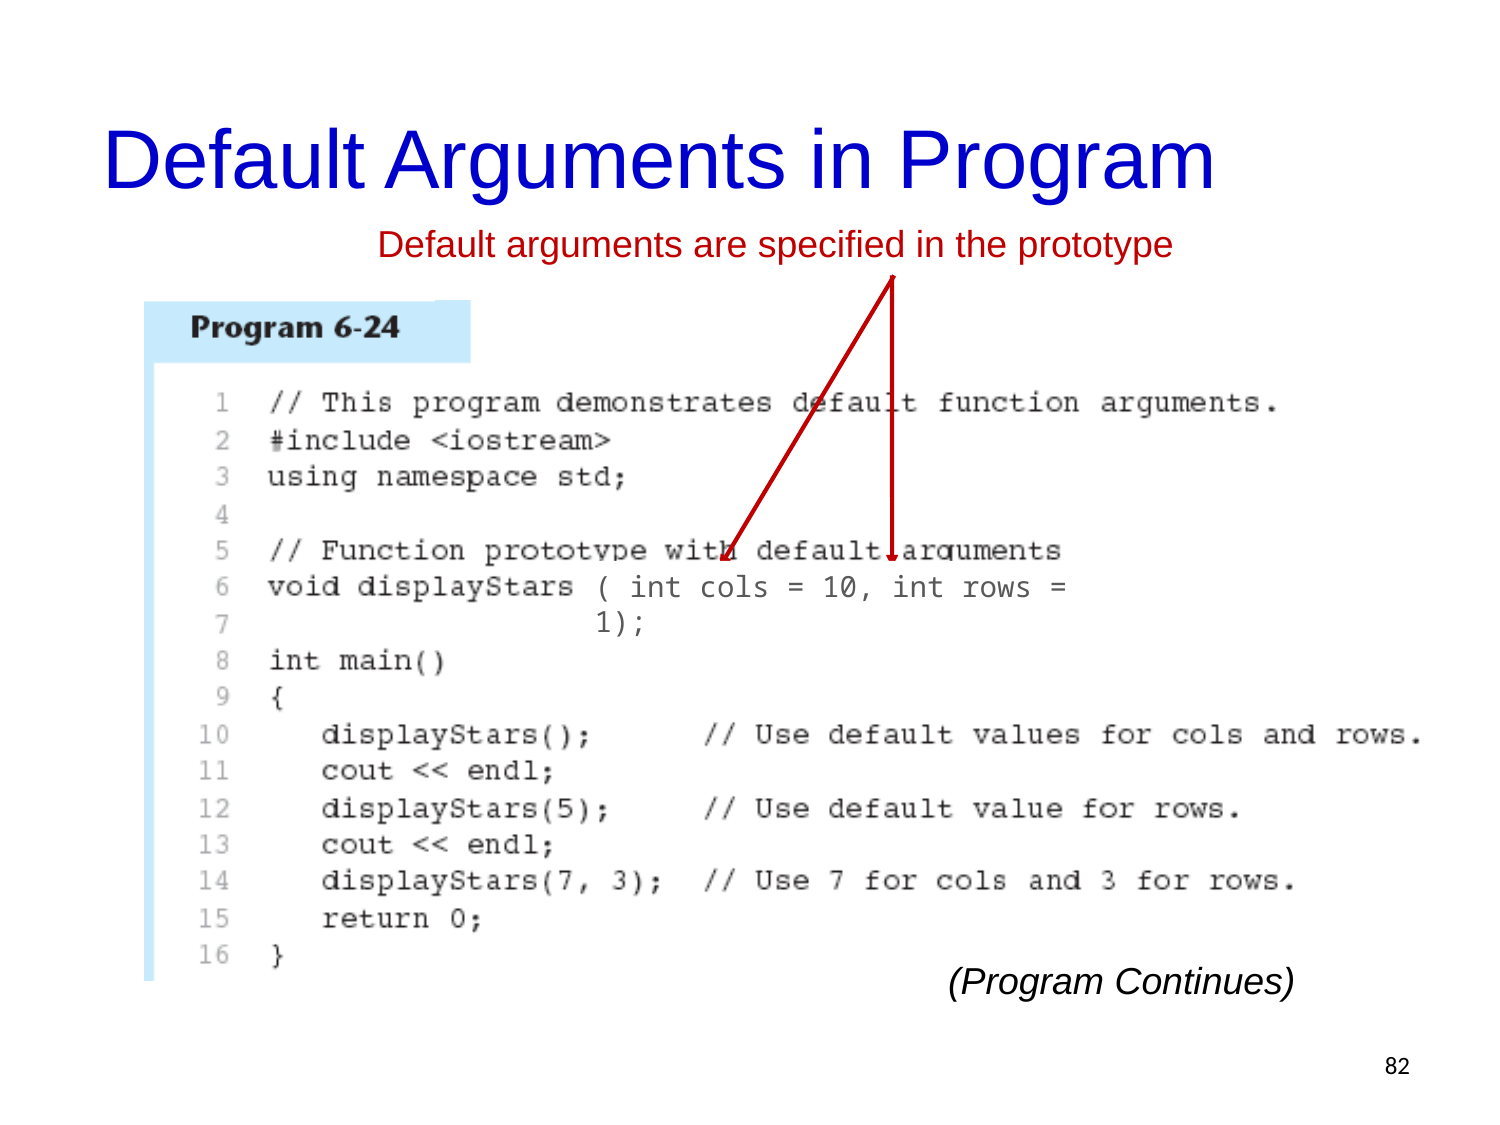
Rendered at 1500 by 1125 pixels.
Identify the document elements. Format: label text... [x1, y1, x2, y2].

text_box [143, 212, 1433, 981]
text_box (Program Continues) [933, 949, 1450, 1010]
title Default Arguments in Program [87, 49, 1451, 213]
slide_number 82 [1074, 1042, 1425, 1103]
